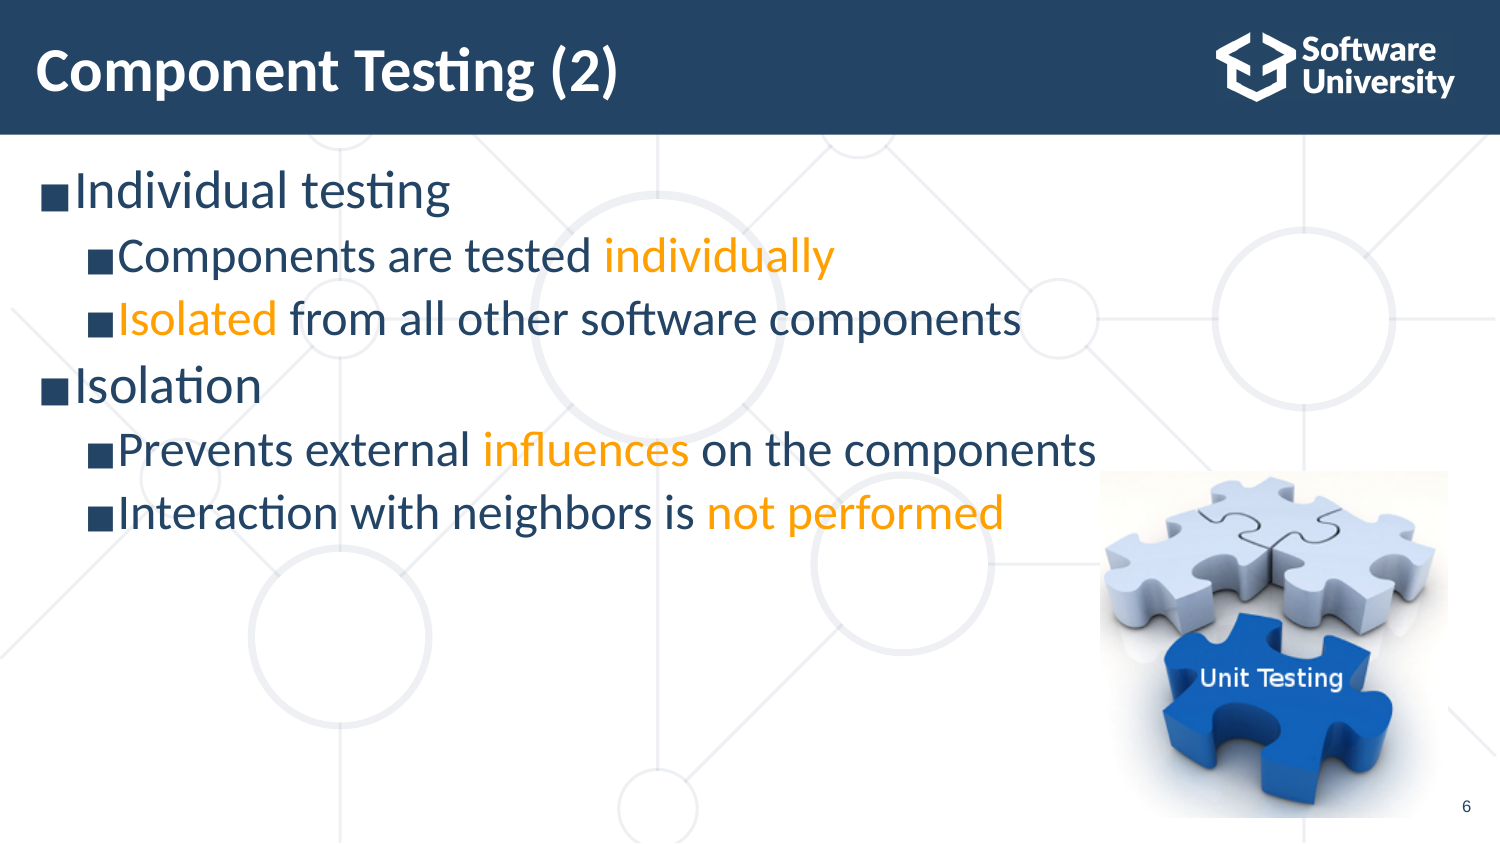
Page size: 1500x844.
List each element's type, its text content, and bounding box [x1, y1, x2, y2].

list Individual testing Components are tested individually Isolated from all other software components Isolation Prevents external influences on the components Interaction with neighbors is not performed [23, 147, 1478, 788]
slide_number 6 [1449, 787, 1476, 825]
title Component Testing (2) [23, 12, 1193, 121]
picture [1099, 471, 1448, 819]
picture [1216, 32, 1455, 102]
